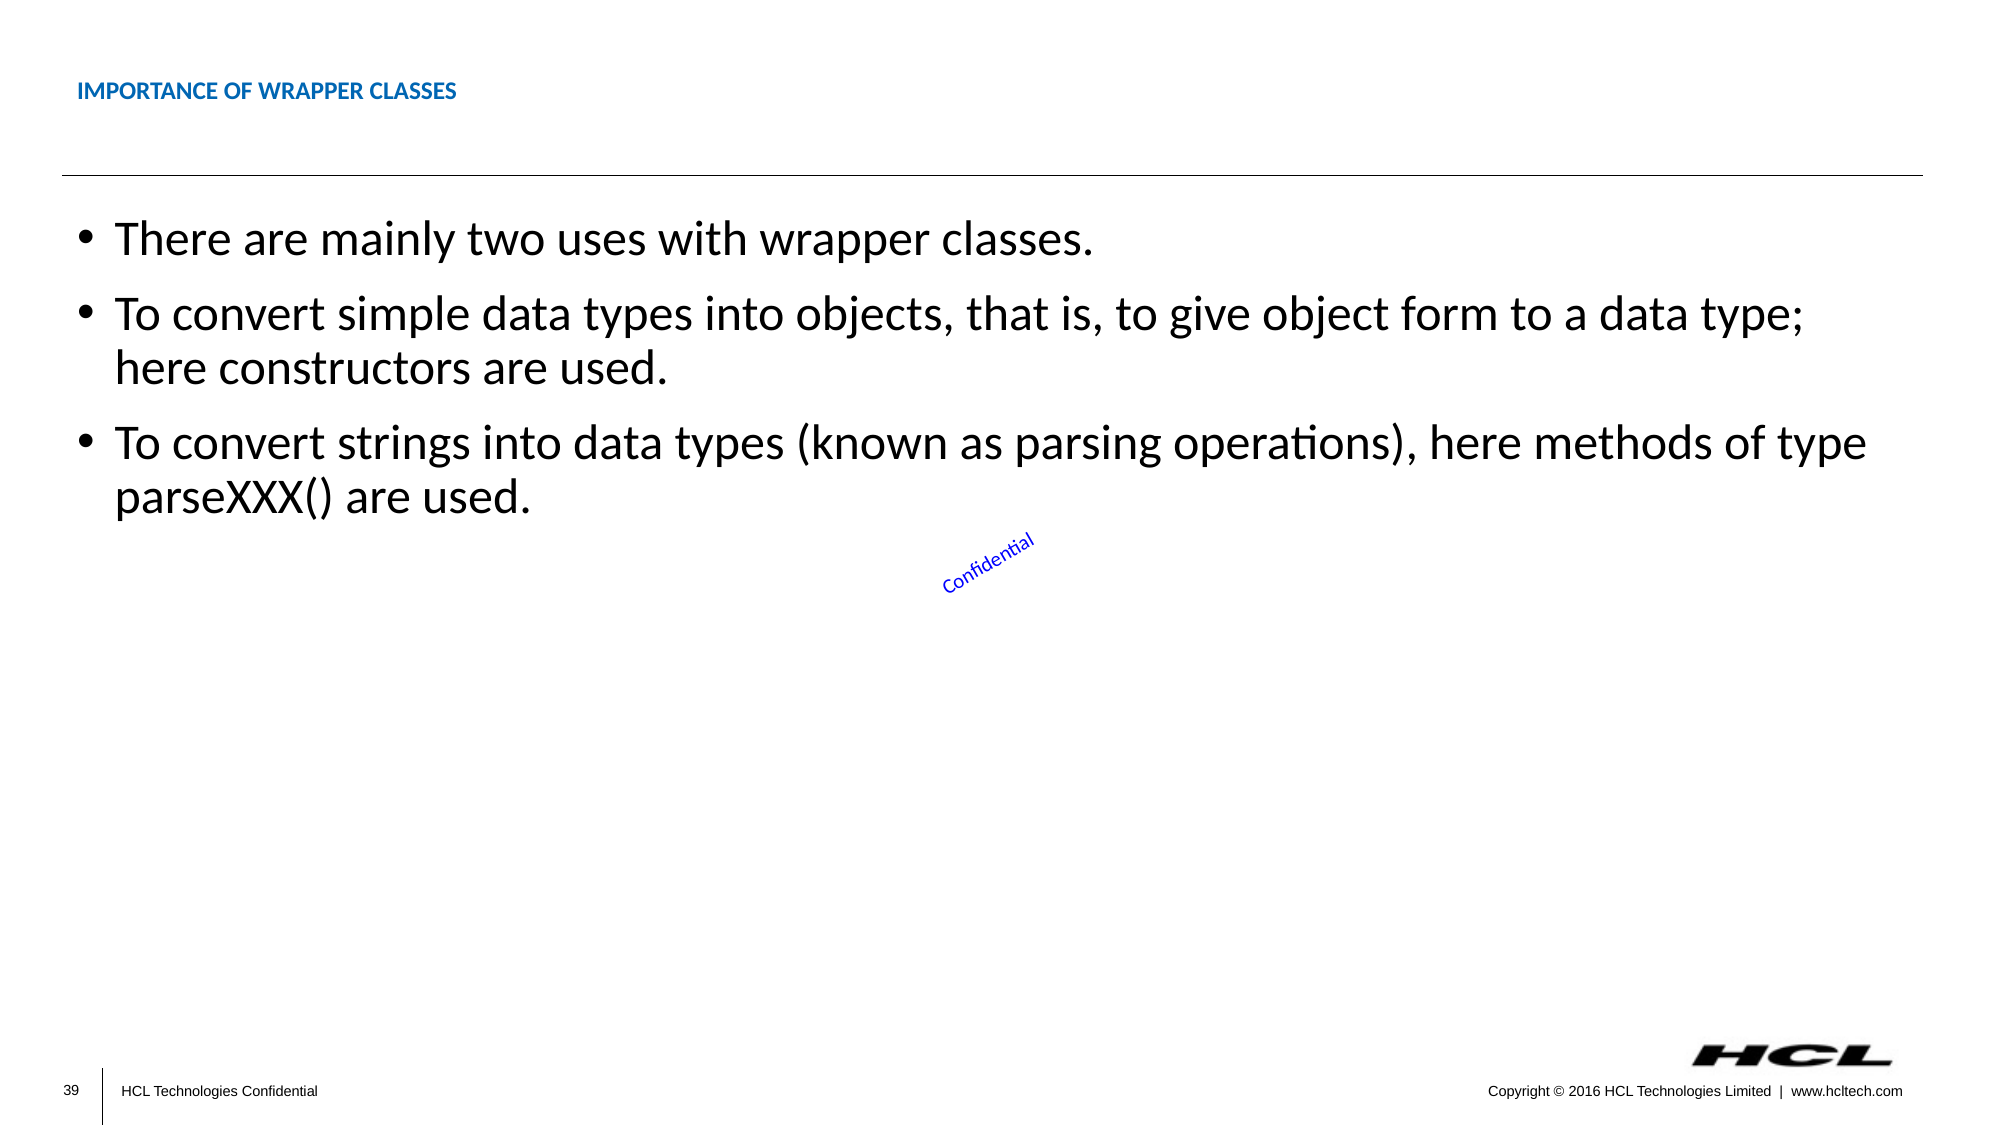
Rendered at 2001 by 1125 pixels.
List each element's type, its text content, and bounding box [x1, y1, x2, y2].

list There are mainly two uses with wrapper classes. To convert simple data types into objects, that is, to give object form to a data type; here constructors are used. To convert strings into data types (known as parsing operations), here methods of type parseXXX() are used. [62, 204, 1924, 1014]
title Importance of Wrapper classes [62, 42, 1781, 144]
picture [1660, 1024, 1924, 1080]
